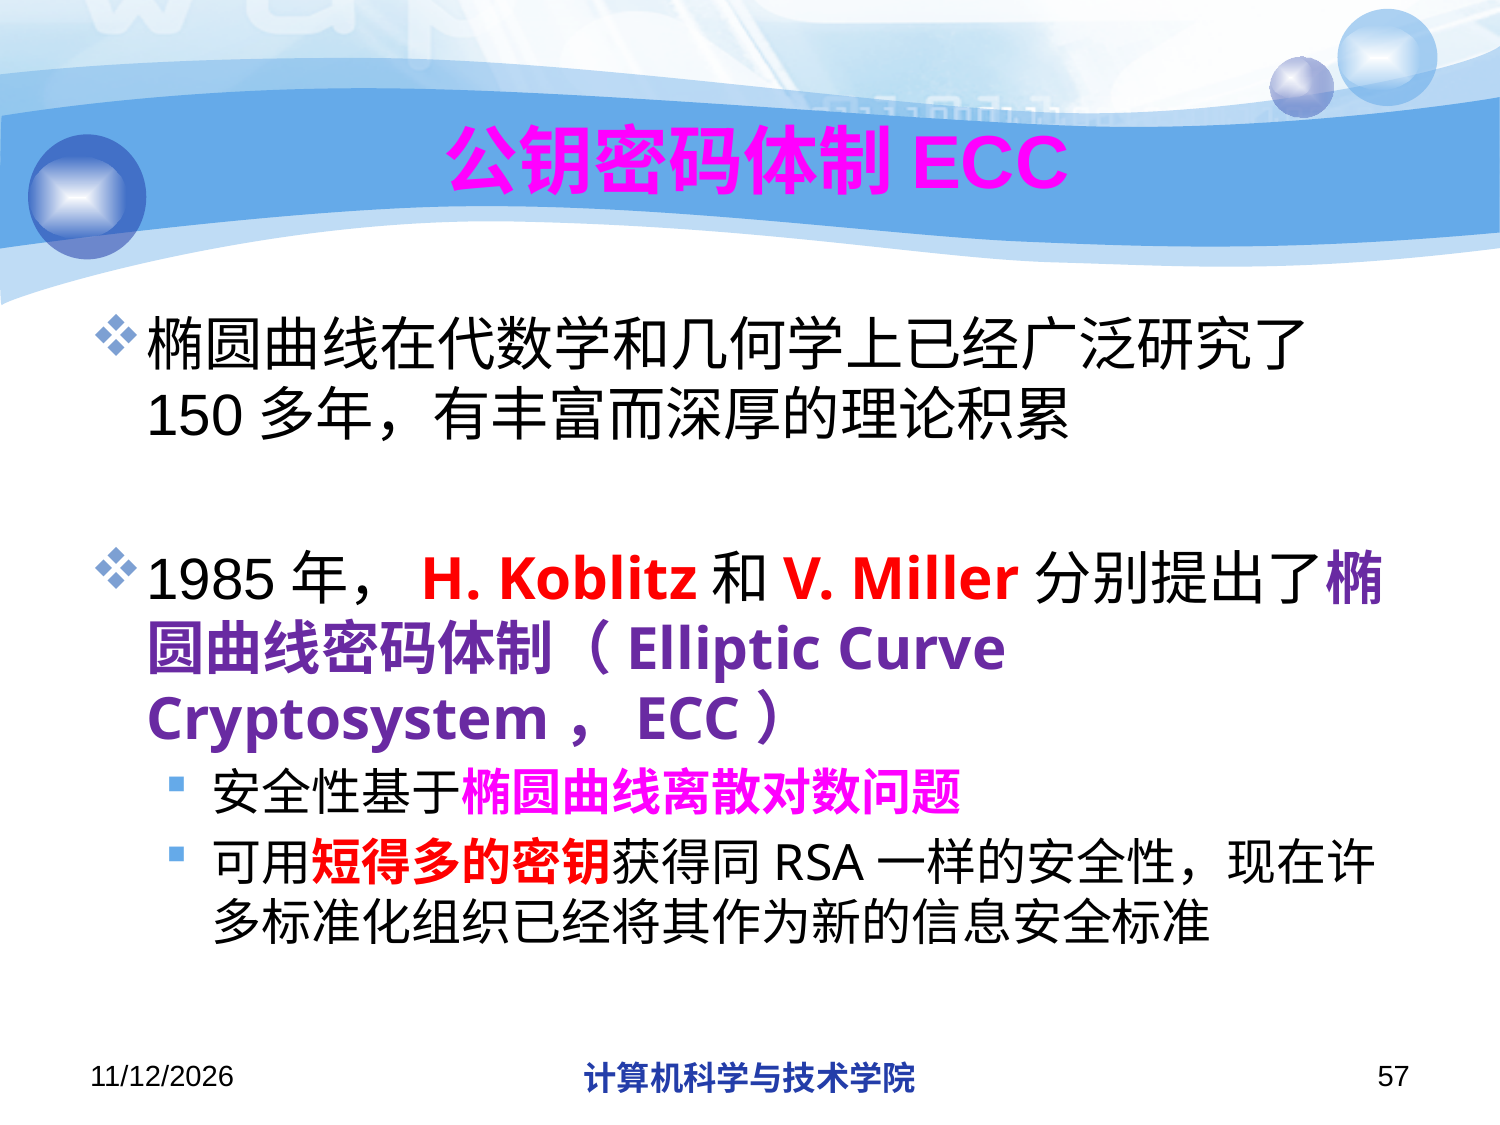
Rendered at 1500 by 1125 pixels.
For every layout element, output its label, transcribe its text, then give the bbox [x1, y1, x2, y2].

slide_number 57 [1074, 1049, 1426, 1103]
list 椭圆曲线在代数学和几何学上已经广泛研究了150多年，有丰富而深厚的理论积累 1985年，H. Koblitz和V. Miller分别提出了椭圆曲线密码体制（Elliptic Curve Cryptosystem，ECC） 安全性基于椭圆曲线离散对数问题 可用短得多的密钥获得同RSA一样的安全性，现在许多标准化组织已经将其作为新的信息安全标准 [74, 299, 1426, 1038]
footer 计算机科学与技术学院 [512, 1049, 988, 1103]
picture [0, 0, 1500, 112]
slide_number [74, 1049, 426, 1103]
title 公钥密码体制ECC [149, 112, 1363, 206]
